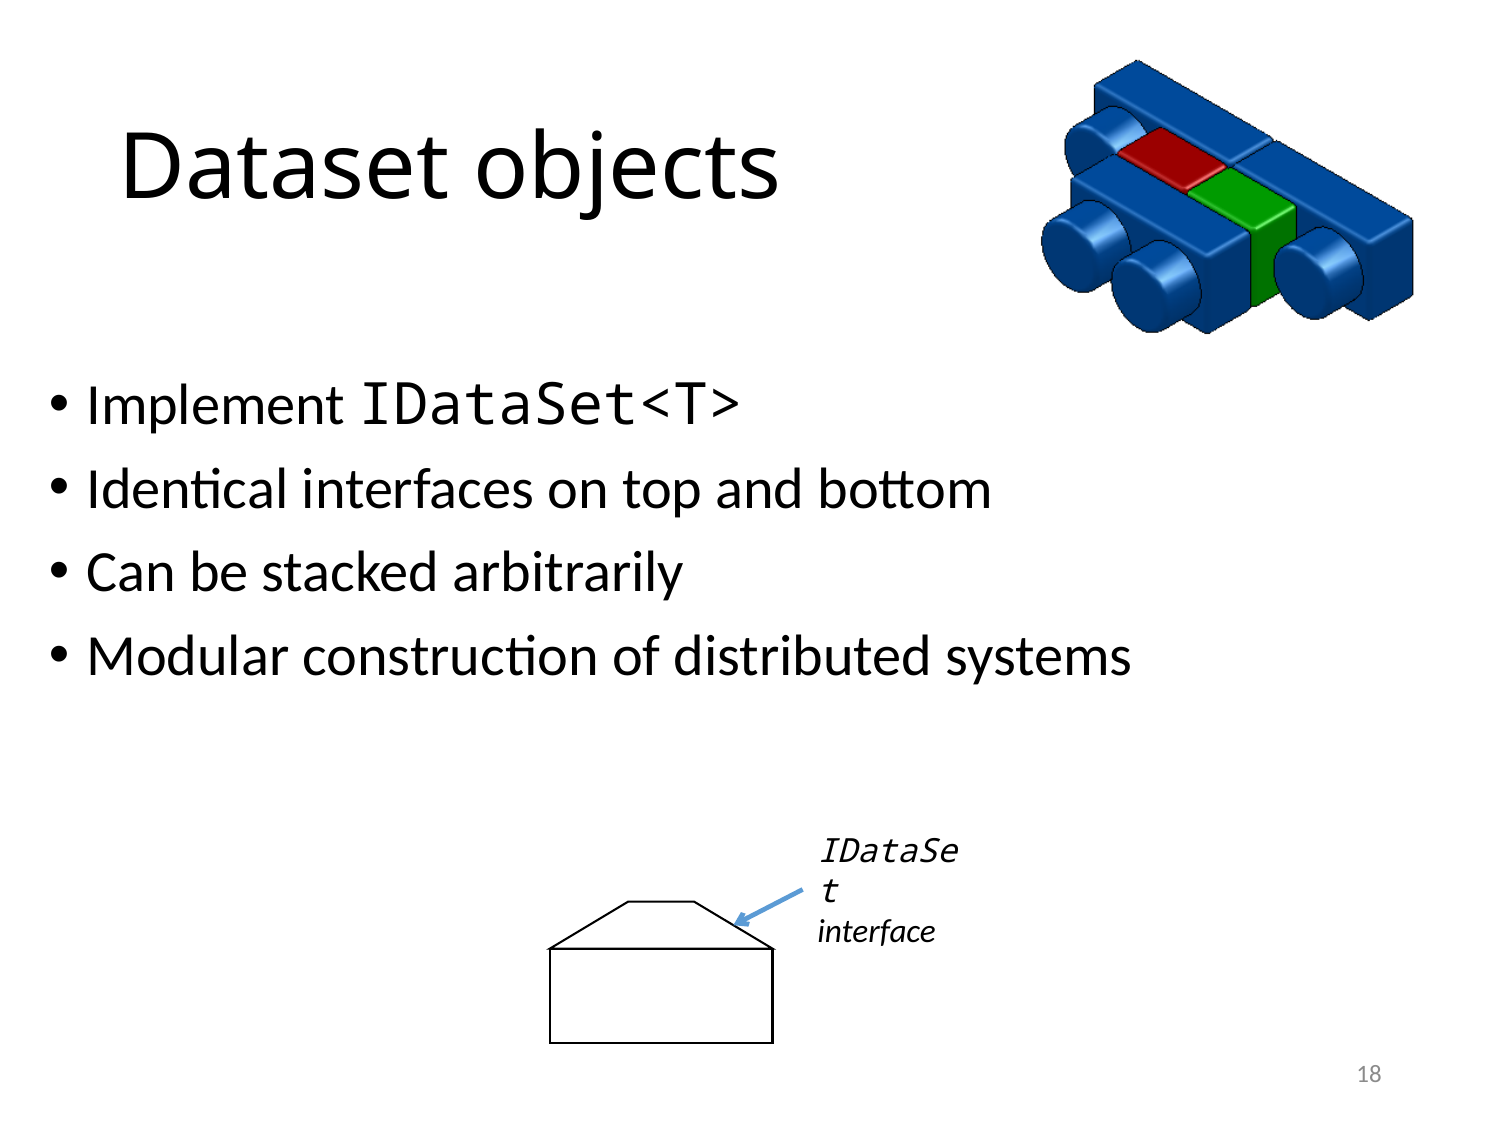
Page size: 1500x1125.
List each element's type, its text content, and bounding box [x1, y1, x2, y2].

list Implement IDataSet<T> Identical interfaces on top and bottom Can be stacked arbitrarily Modular construction of distributed systems [33, 366, 1236, 940]
text_box IDataSet interface [802, 822, 980, 957]
slide_number 18 [1059, 1042, 1397, 1103]
picture [1019, 40, 1451, 367]
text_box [549, 901, 773, 1043]
title Dataset objects [103, 59, 1019, 278]
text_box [733, 870, 803, 926]
